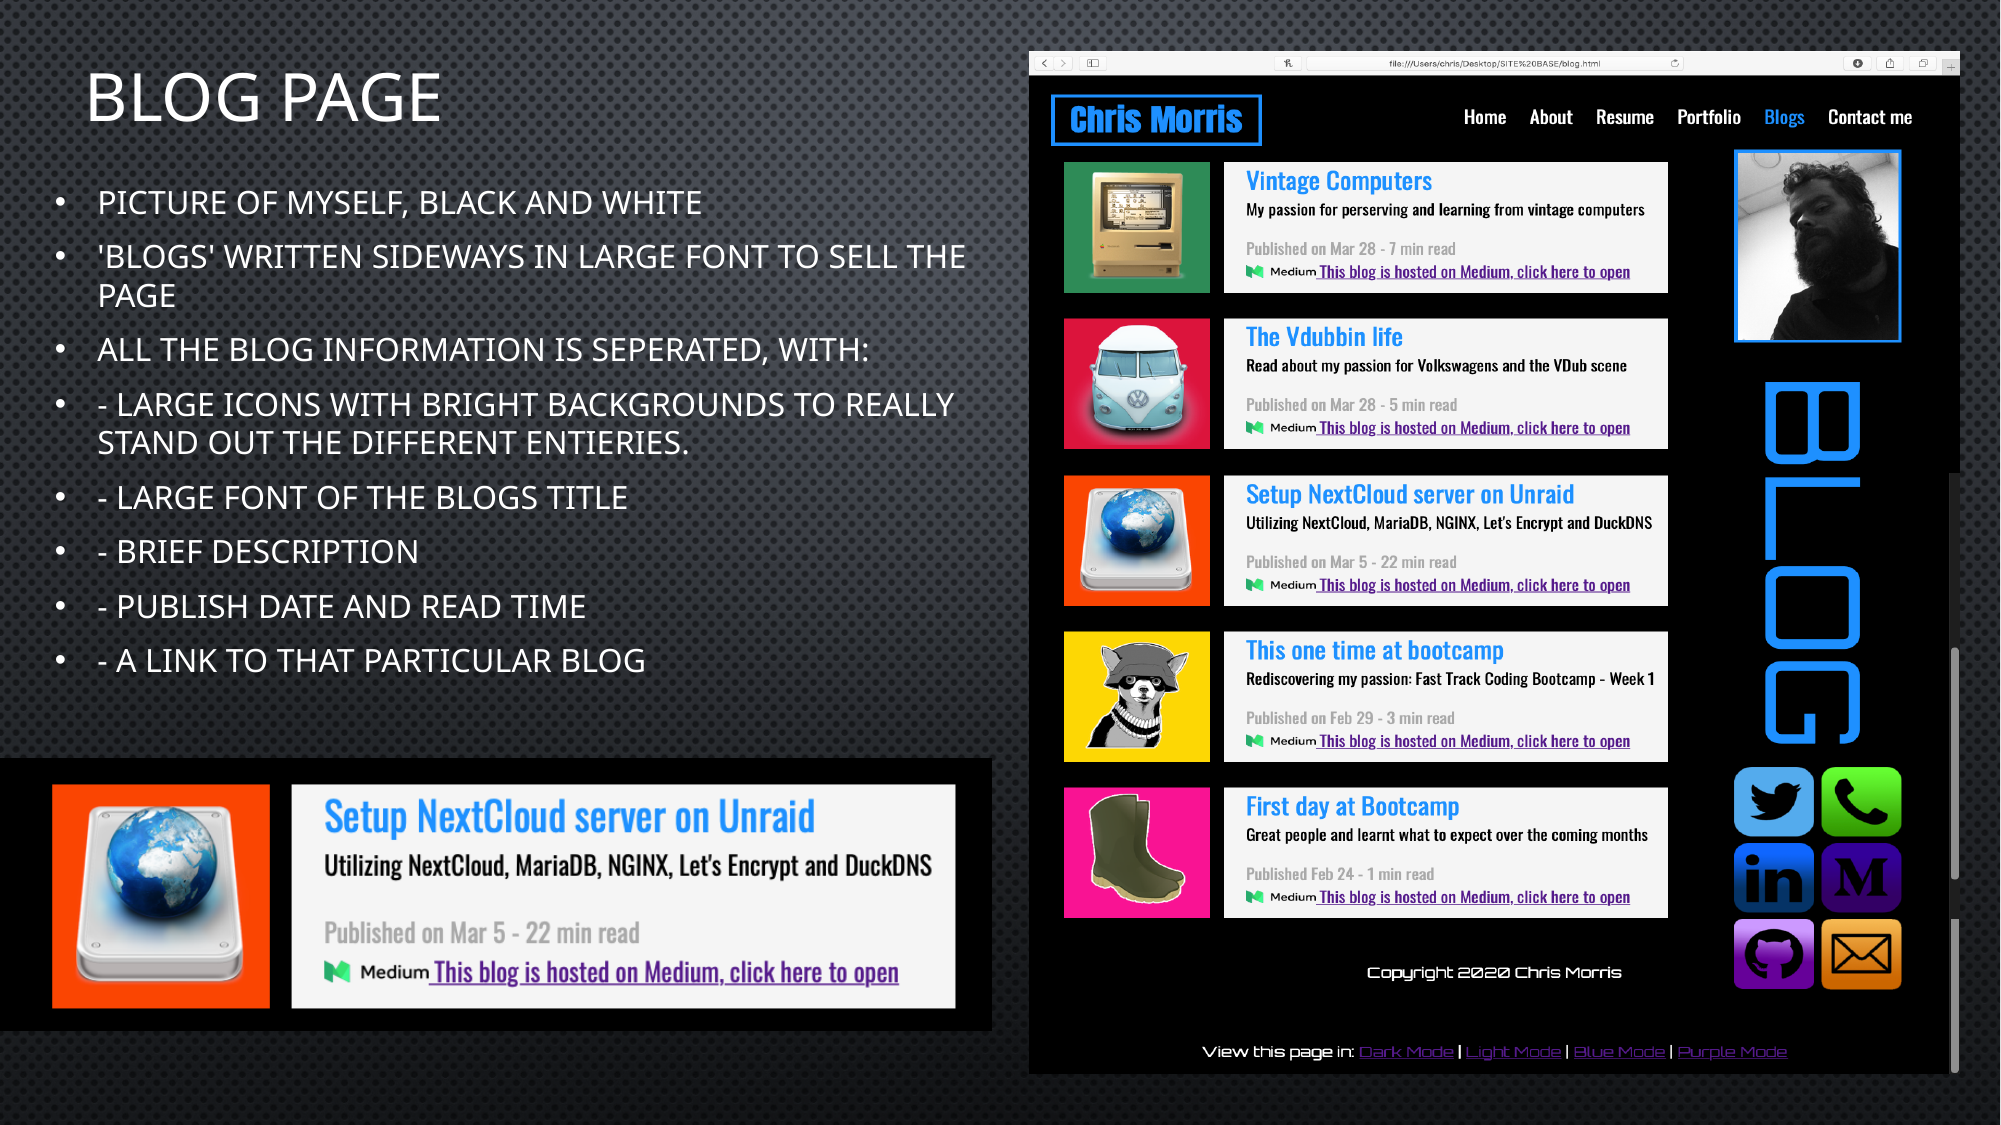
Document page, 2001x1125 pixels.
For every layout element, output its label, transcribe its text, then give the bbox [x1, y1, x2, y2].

list Picture of myself, black and white 'Blogs' written sideways in large font to sell the page All the blog information is seperated, with: - Large icons with bright backgrounds to really stand out the different entieries. - Large font of the blogs title - Brief description - Publish date and read time - A link to that particular blog [39, 174, 1000, 688]
picture [1029, 51, 1961, 1074]
title BLOG Page [69, 0, 1695, 251]
picture [0, 758, 993, 1031]
